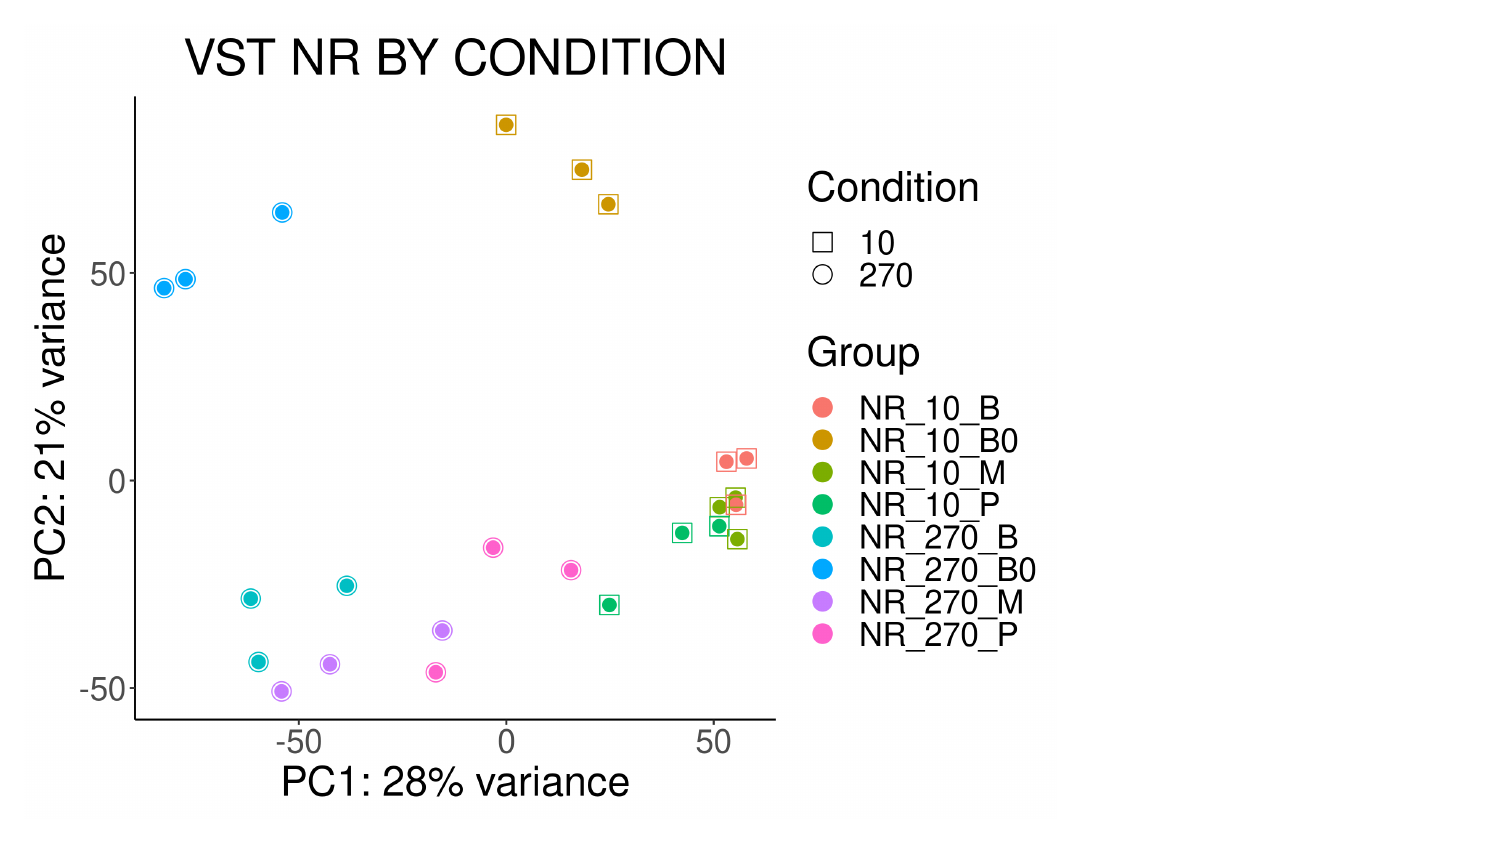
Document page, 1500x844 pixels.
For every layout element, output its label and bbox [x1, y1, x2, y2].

picture [24, 24, 1058, 819]
